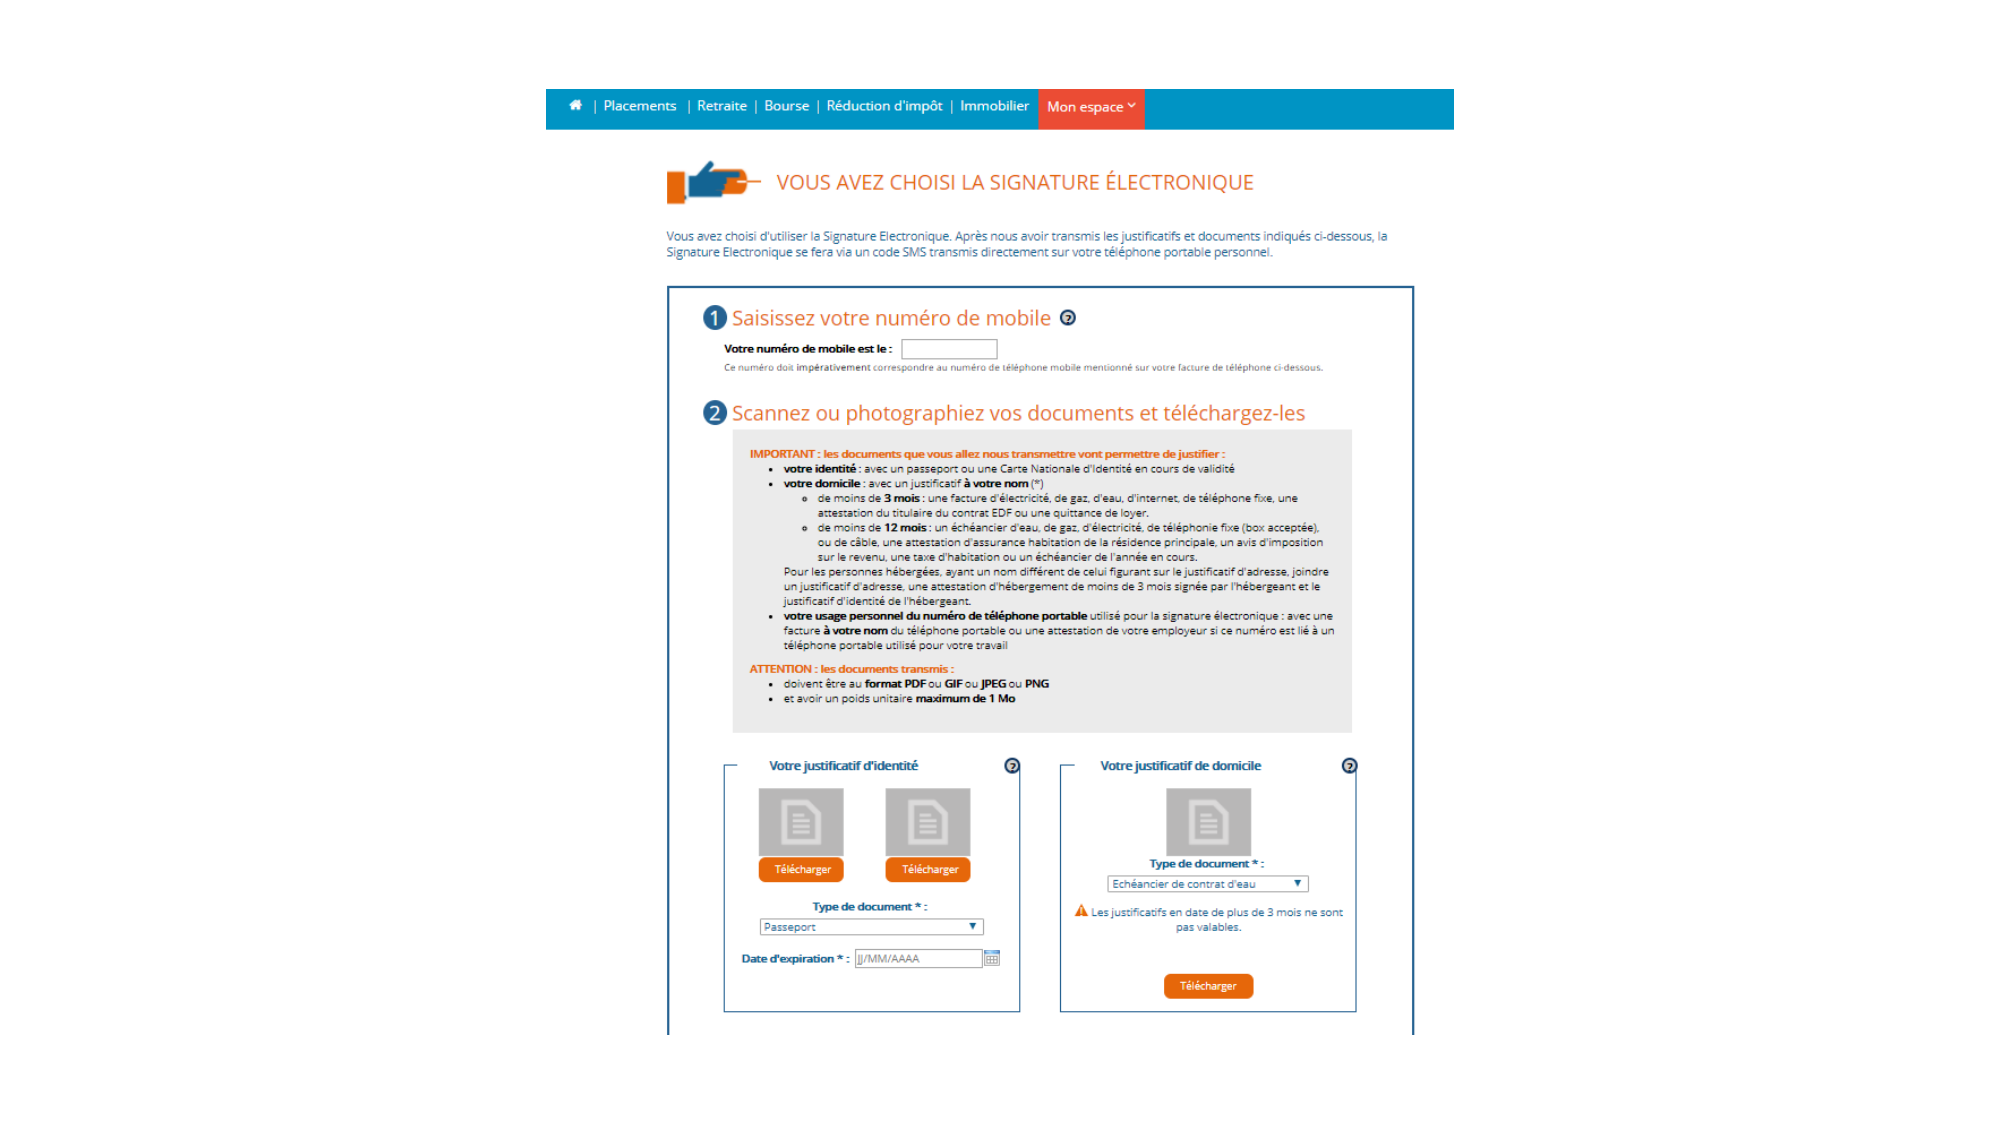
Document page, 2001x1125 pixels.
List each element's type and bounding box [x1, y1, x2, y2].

picture [651, 104, 660, 110]
picture [726, 102, 733, 110]
picture [546, 89, 1454, 1035]
picture [996, 101, 1001, 110]
picture [907, 102, 931, 113]
picture [933, 101, 941, 110]
picture [630, 104, 639, 110]
picture [828, 101, 833, 110]
picture [836, 101, 844, 109]
picture [610, 101, 617, 110]
picture [962, 101, 988, 110]
picture [1018, 104, 1027, 110]
picture [707, 103, 716, 110]
picture [570, 100, 581, 110]
